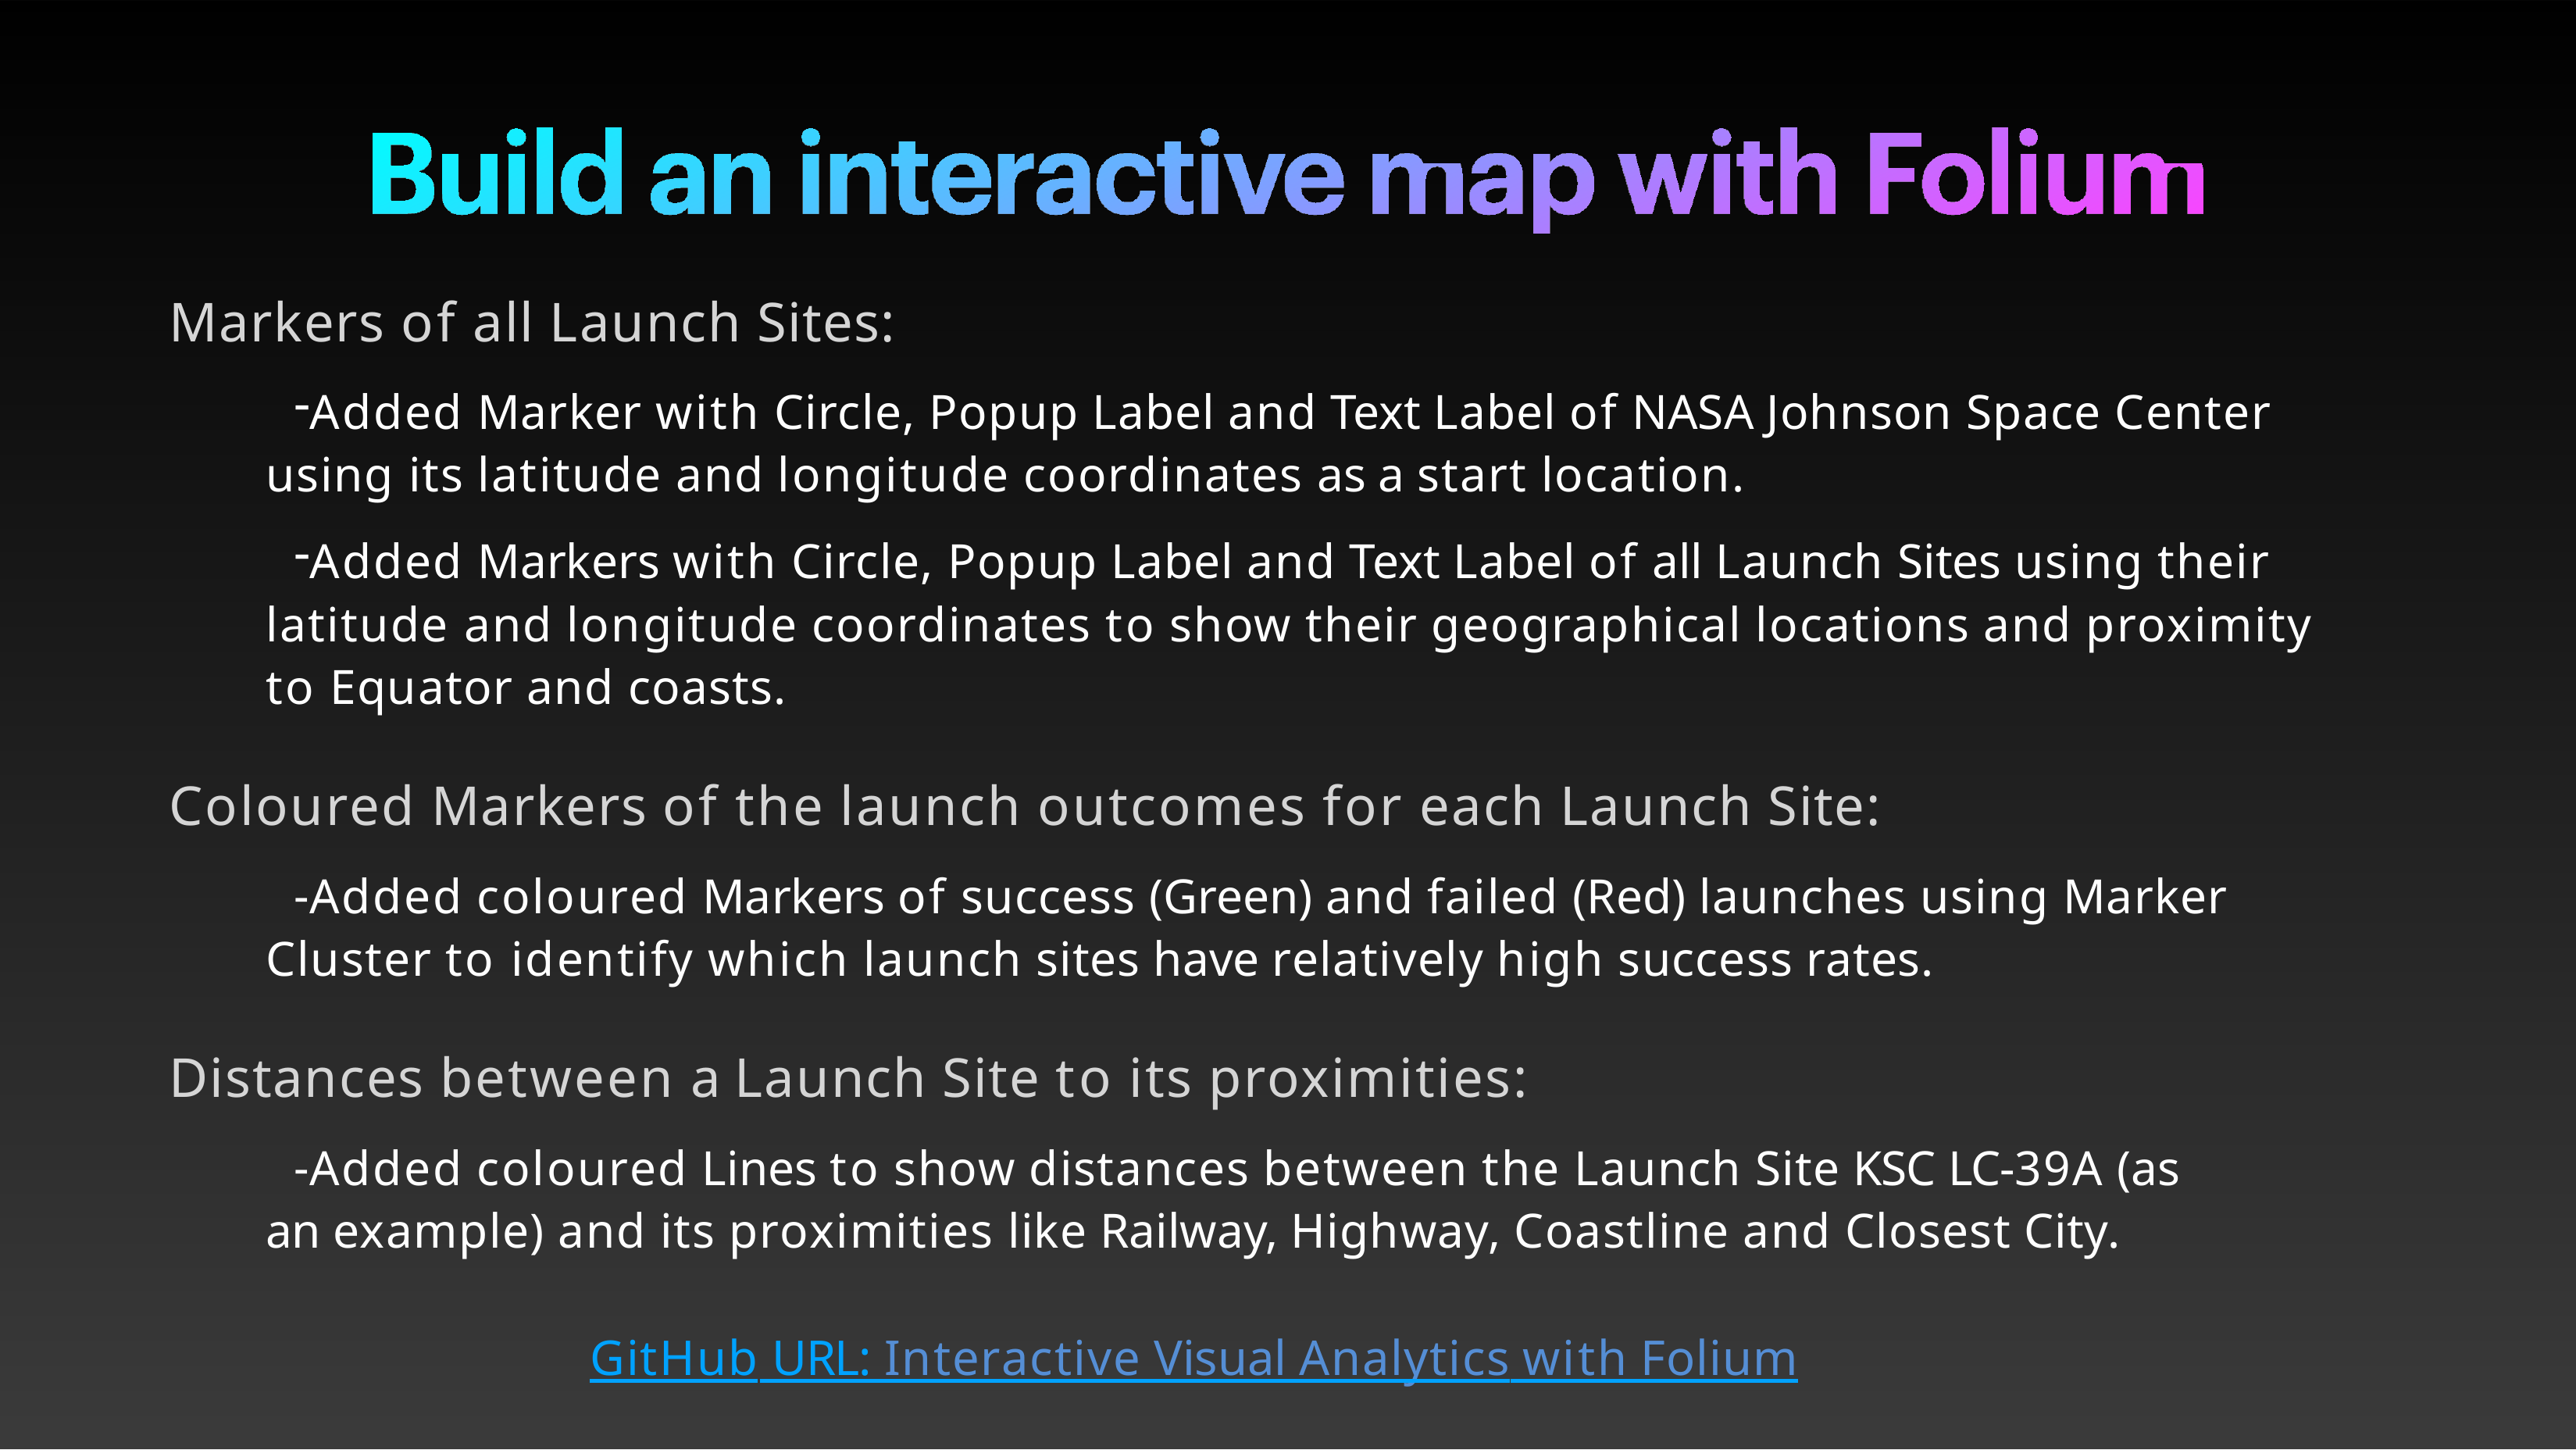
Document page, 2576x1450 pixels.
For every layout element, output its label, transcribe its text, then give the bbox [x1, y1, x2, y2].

text_box Added Marker with Circle, Popup Label and Text Label of NASA Johnson Space Center using its latitude and longitude coordinates as a start location. Added Markers with Circle, Popup Label and Text Label of all Launch Sites using their latitude and longitude coordinates to show their geographical locations and proximity to Equator and coasts. Coloured Markers of the launch outcomes for each Launch Site: Added coloured Markers of success (Green) and failed (Red) launches using Marker Cluster to identify which launch sites have relatively high success rates. Distances between a Launch Site to its proximities: Added coloured Lines to show distances between the Launch Site KSC LC-39A (as an example) and its proximities like Railway, Highway, Coastline and Closest City. GitHub URL: Interactive Visual Analytics with Folium [167, 374, 2380, 1394]
picture [0, 0, 2576, 1449]
title Markers of all Launch Sites: [167, 287, 2409, 531]
